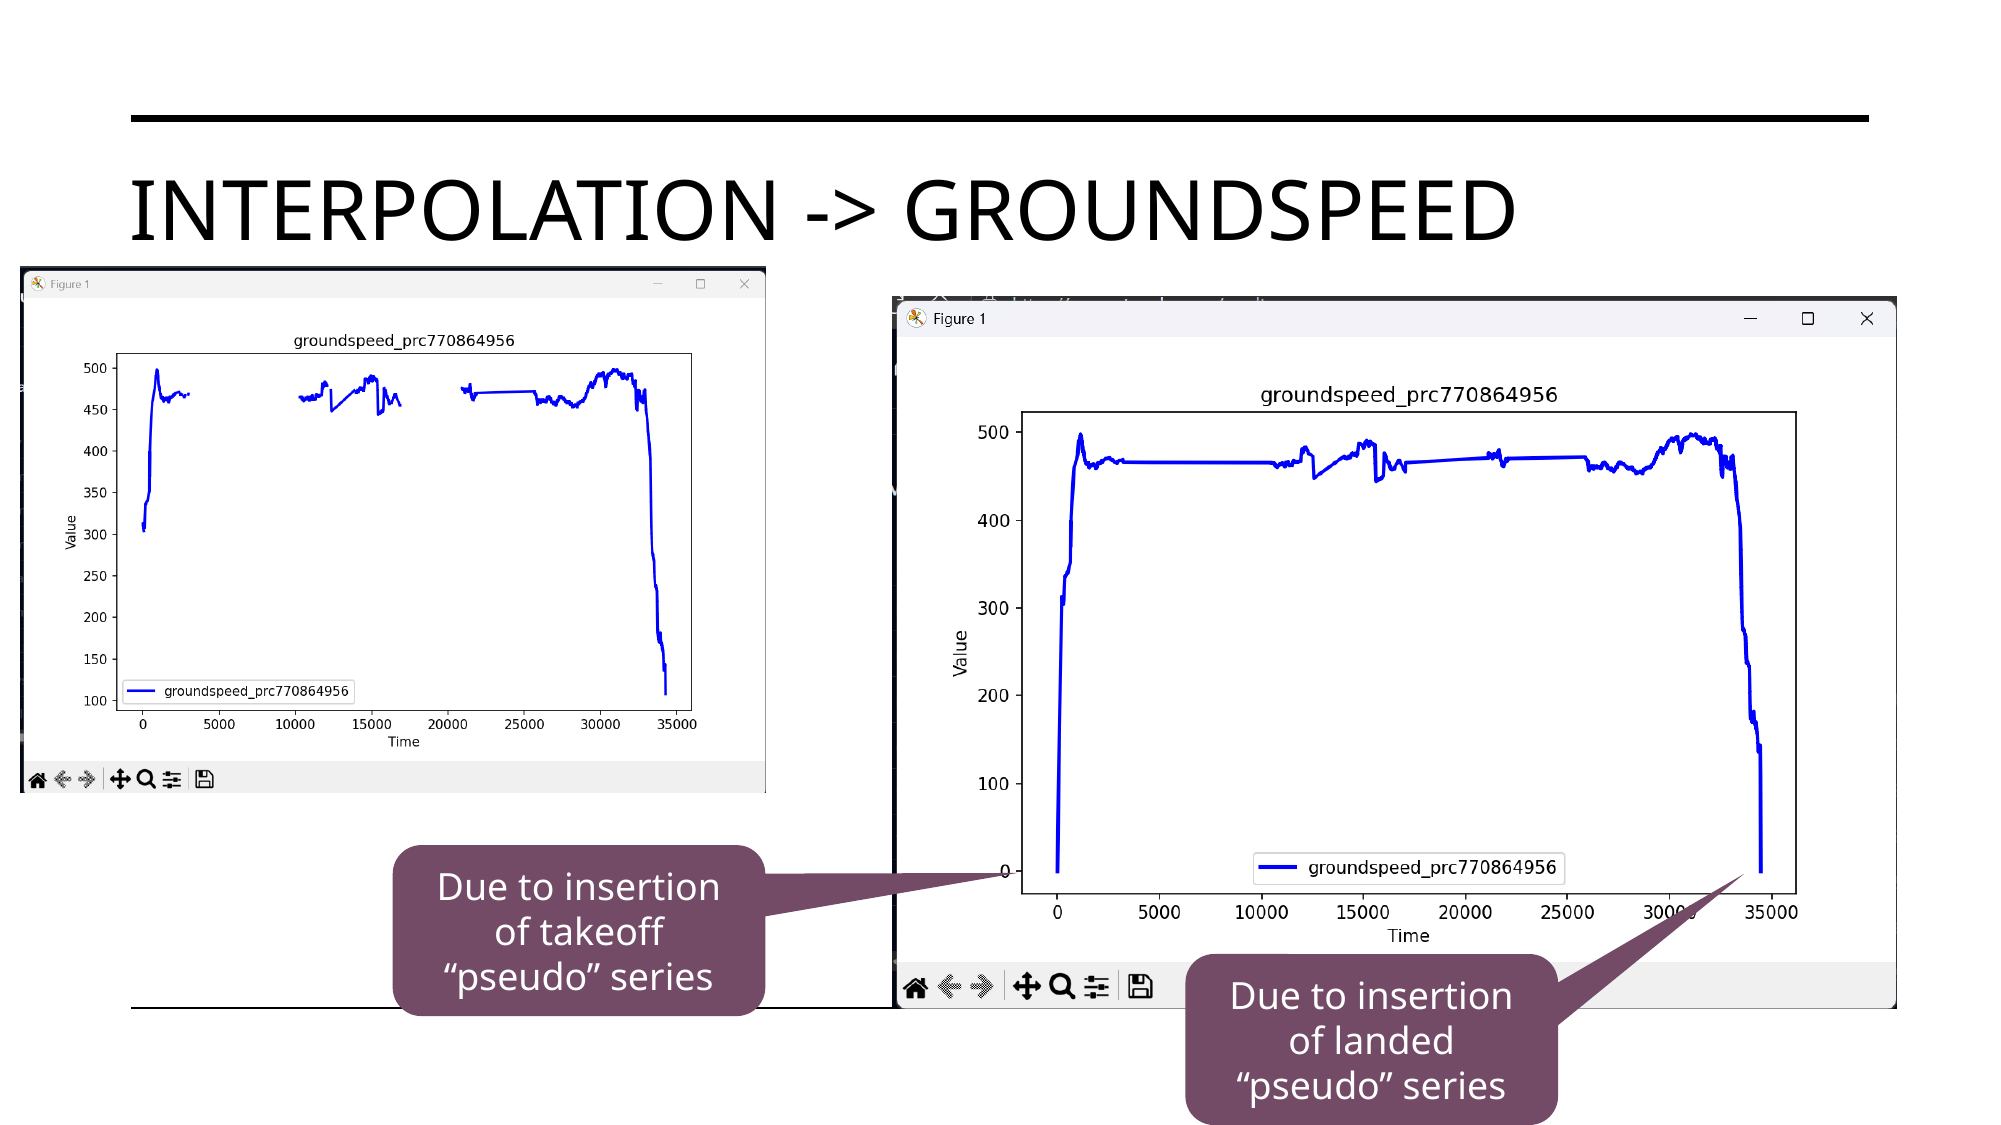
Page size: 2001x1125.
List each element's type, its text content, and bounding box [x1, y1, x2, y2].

picture [20, 266, 766, 793]
text_box Due to insertion of landed “pseudo” series [1184, 1009, 1580, 1125]
picture [892, 296, 1898, 1009]
title Interpolation -> Groundspeed [114, 149, 1869, 267]
text_box Due to insertion of takeoff “pseudo” series [391, 844, 892, 1018]
